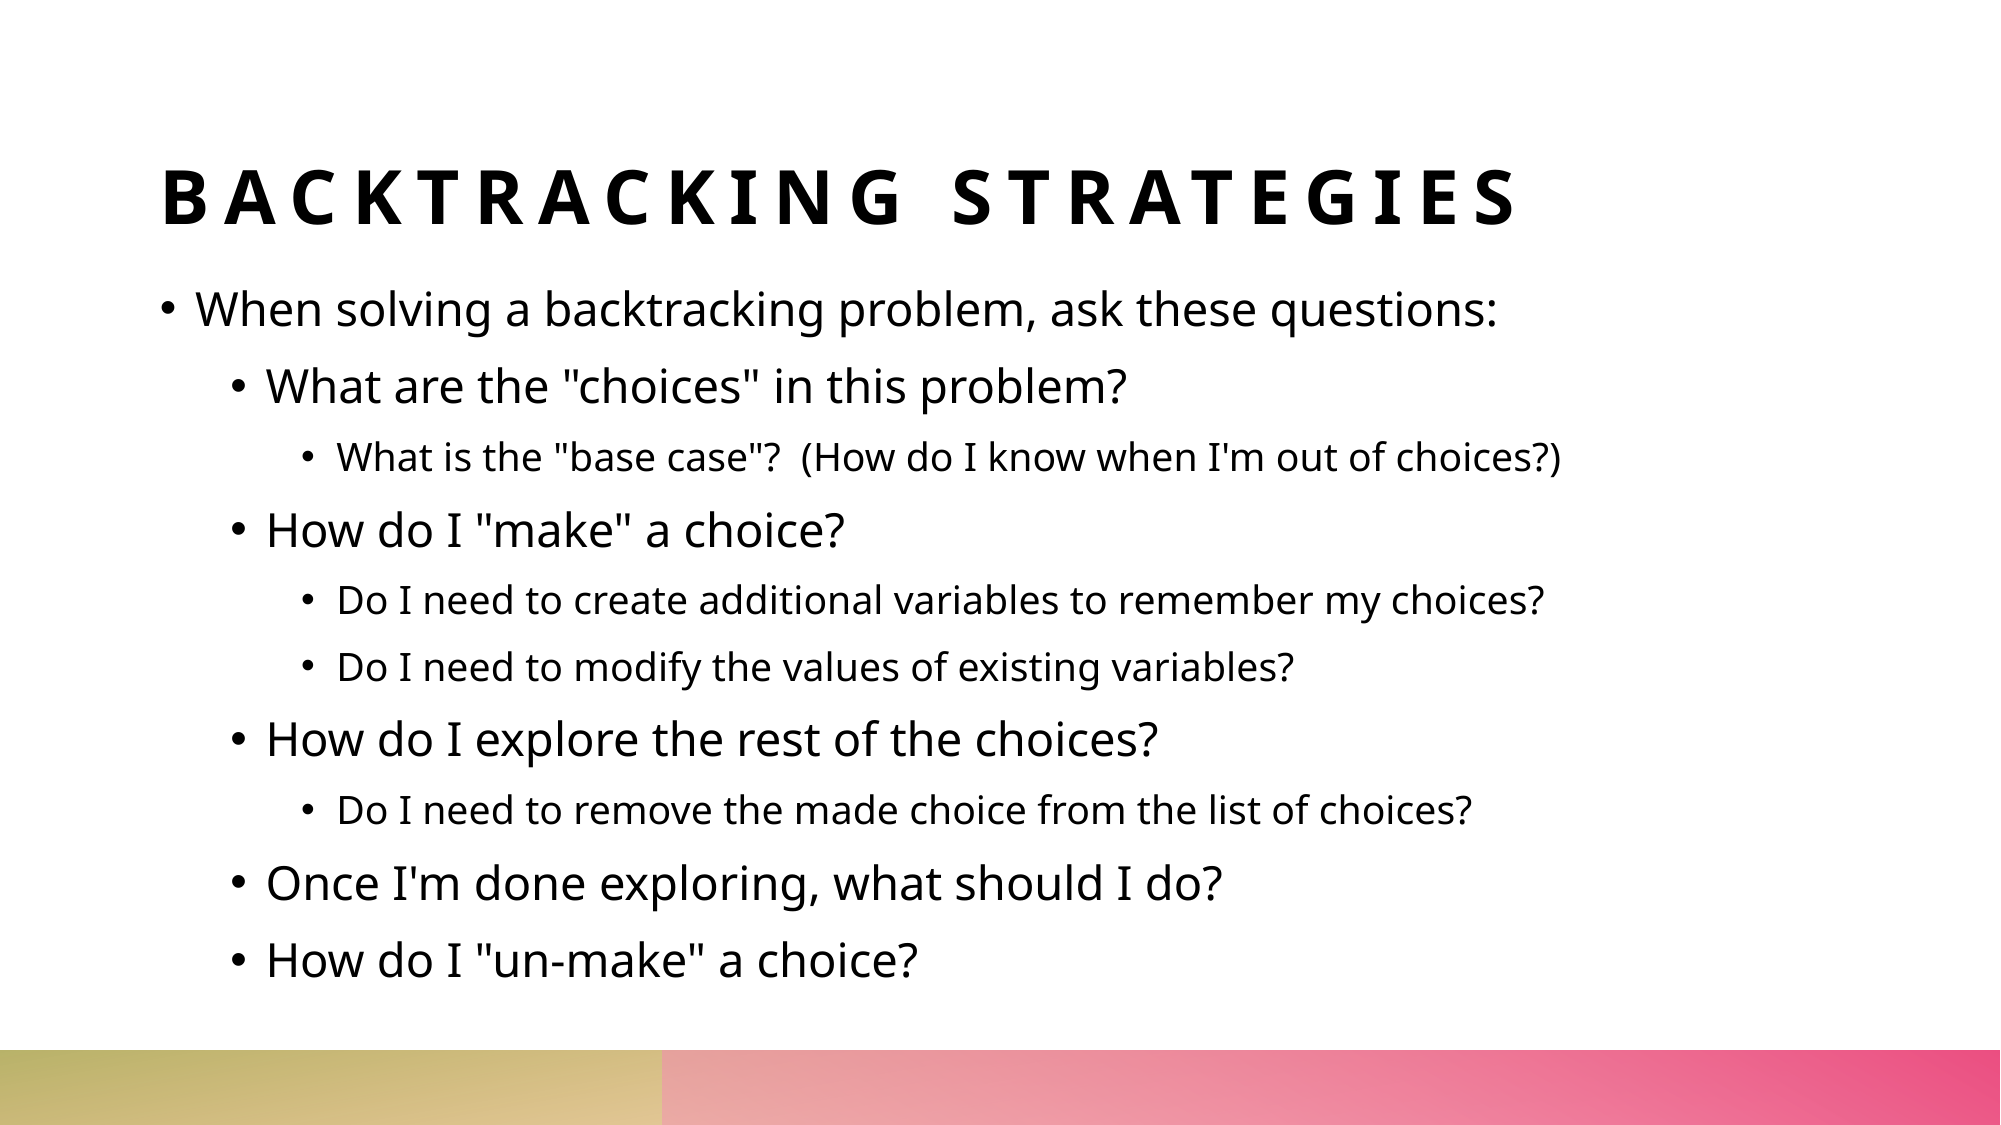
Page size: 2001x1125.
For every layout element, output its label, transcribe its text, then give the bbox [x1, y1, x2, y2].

title BACKTRACKING STRATEGIES [159, 128, 1840, 240]
list When solving a backtracking problem, ask these questions: What are the "choices" in this problem? What is the "base case"? (How do I know when I'm out of choices?) How do I "make" a choice? Do I need to create additional variables to remember my choices? Do I need to modify the values of existing variables? How do I explore the rest of the choices? Do I need to remove the made choice from the list of choices? Once I'm done exploring, what should I do? How do I "un-make" a choice? [159, 267, 1840, 995]
